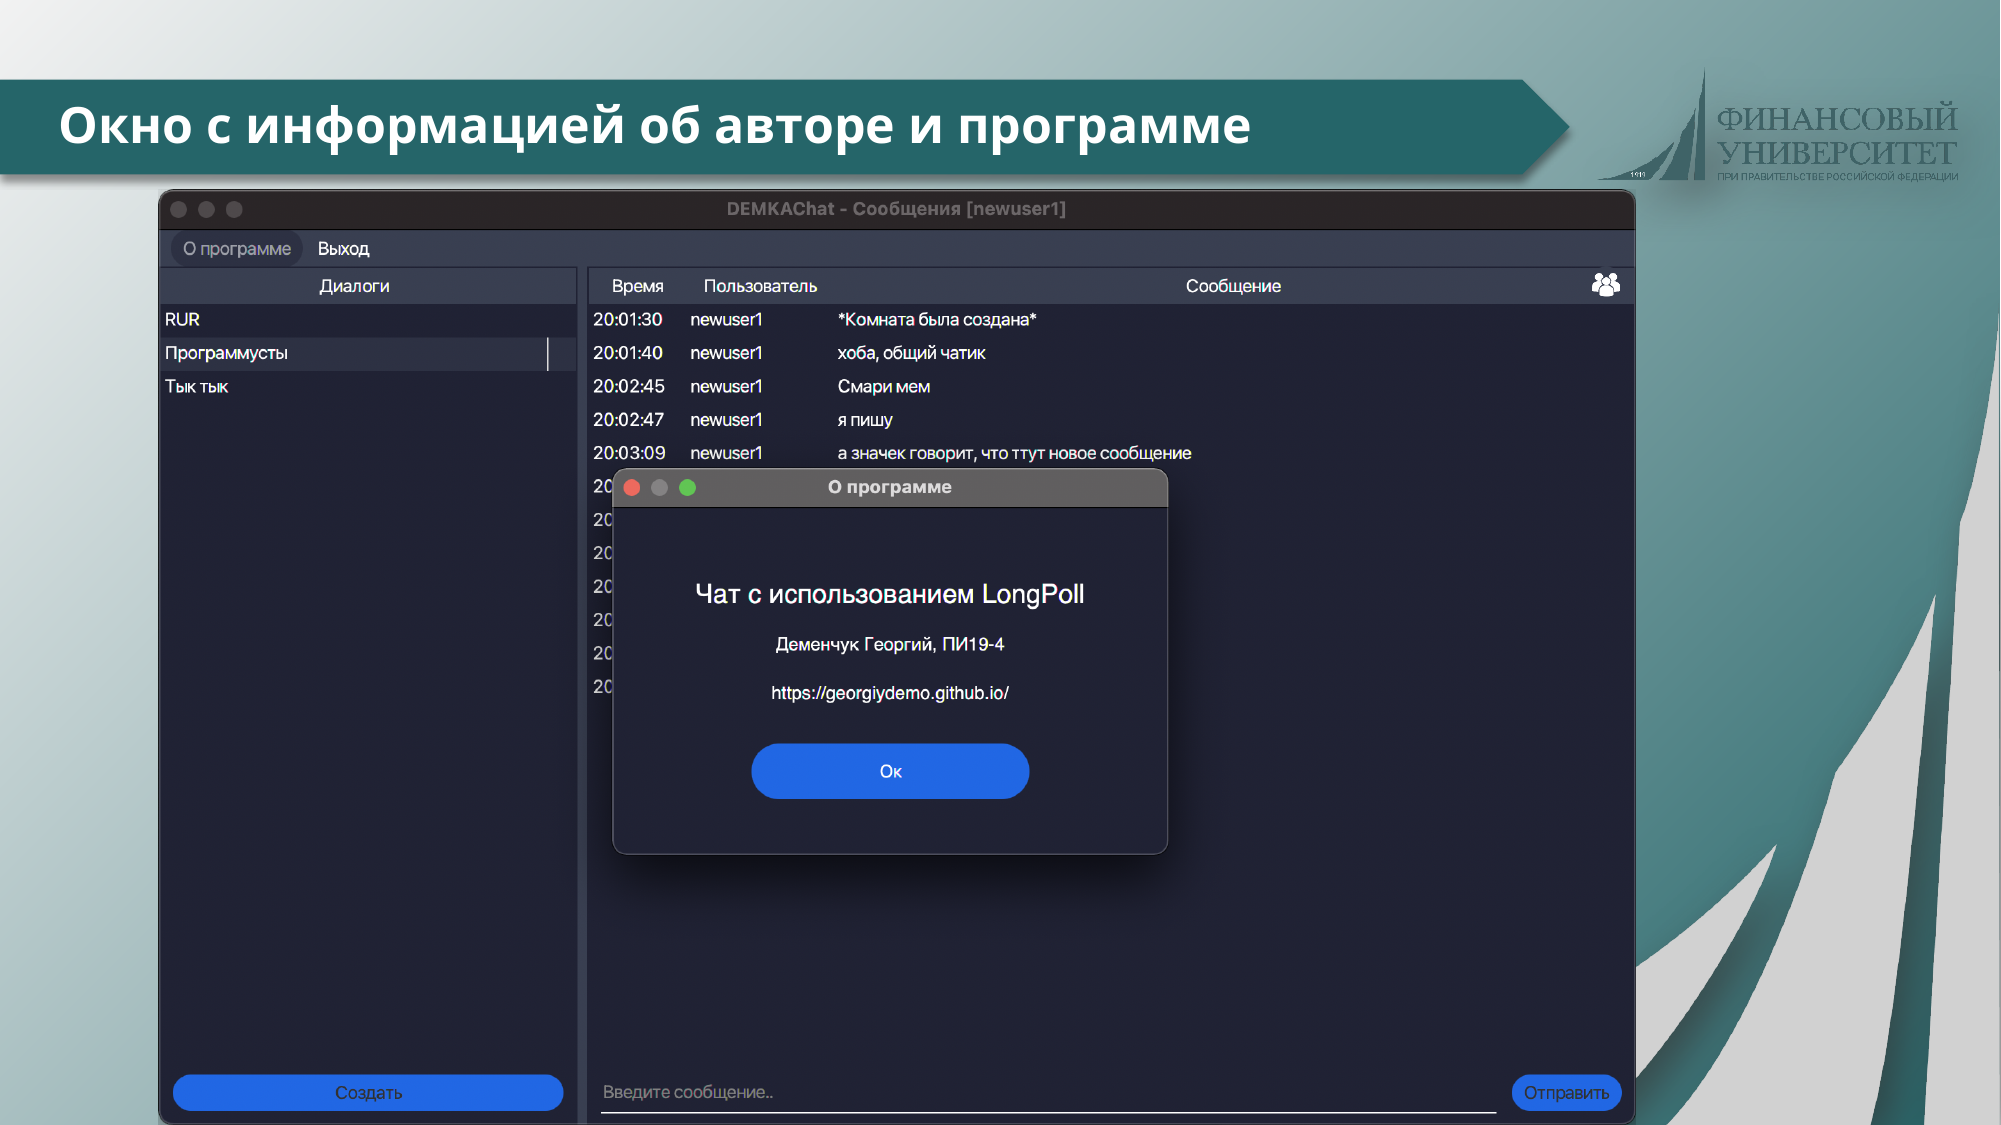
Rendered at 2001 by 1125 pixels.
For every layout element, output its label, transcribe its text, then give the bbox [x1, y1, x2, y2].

title Окно с информацией об авторе и программе [44, 92, 1749, 155]
picture [157, 62, 1959, 1125]
